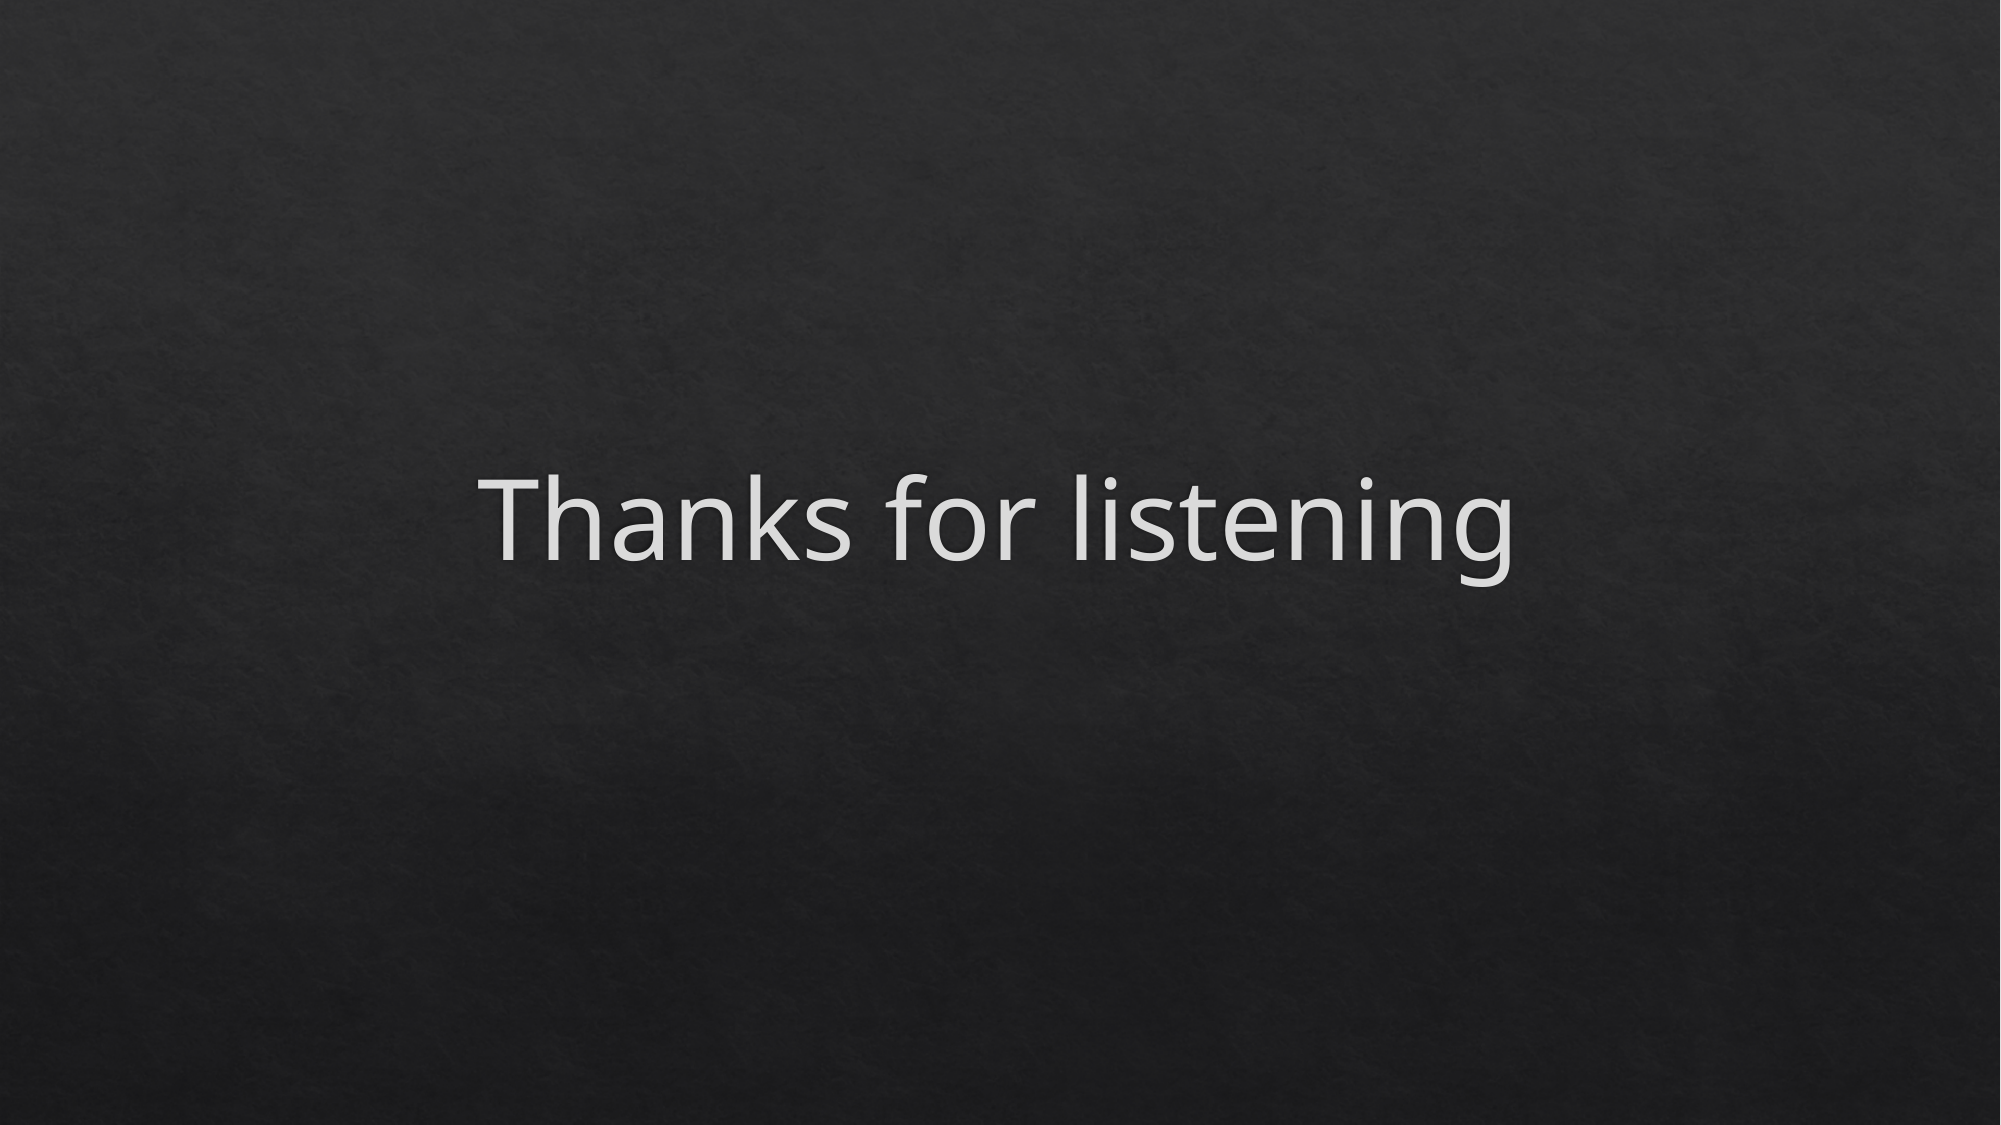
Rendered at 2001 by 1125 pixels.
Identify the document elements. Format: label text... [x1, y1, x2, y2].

title Thanks for listening [224, 290, 1774, 591]
